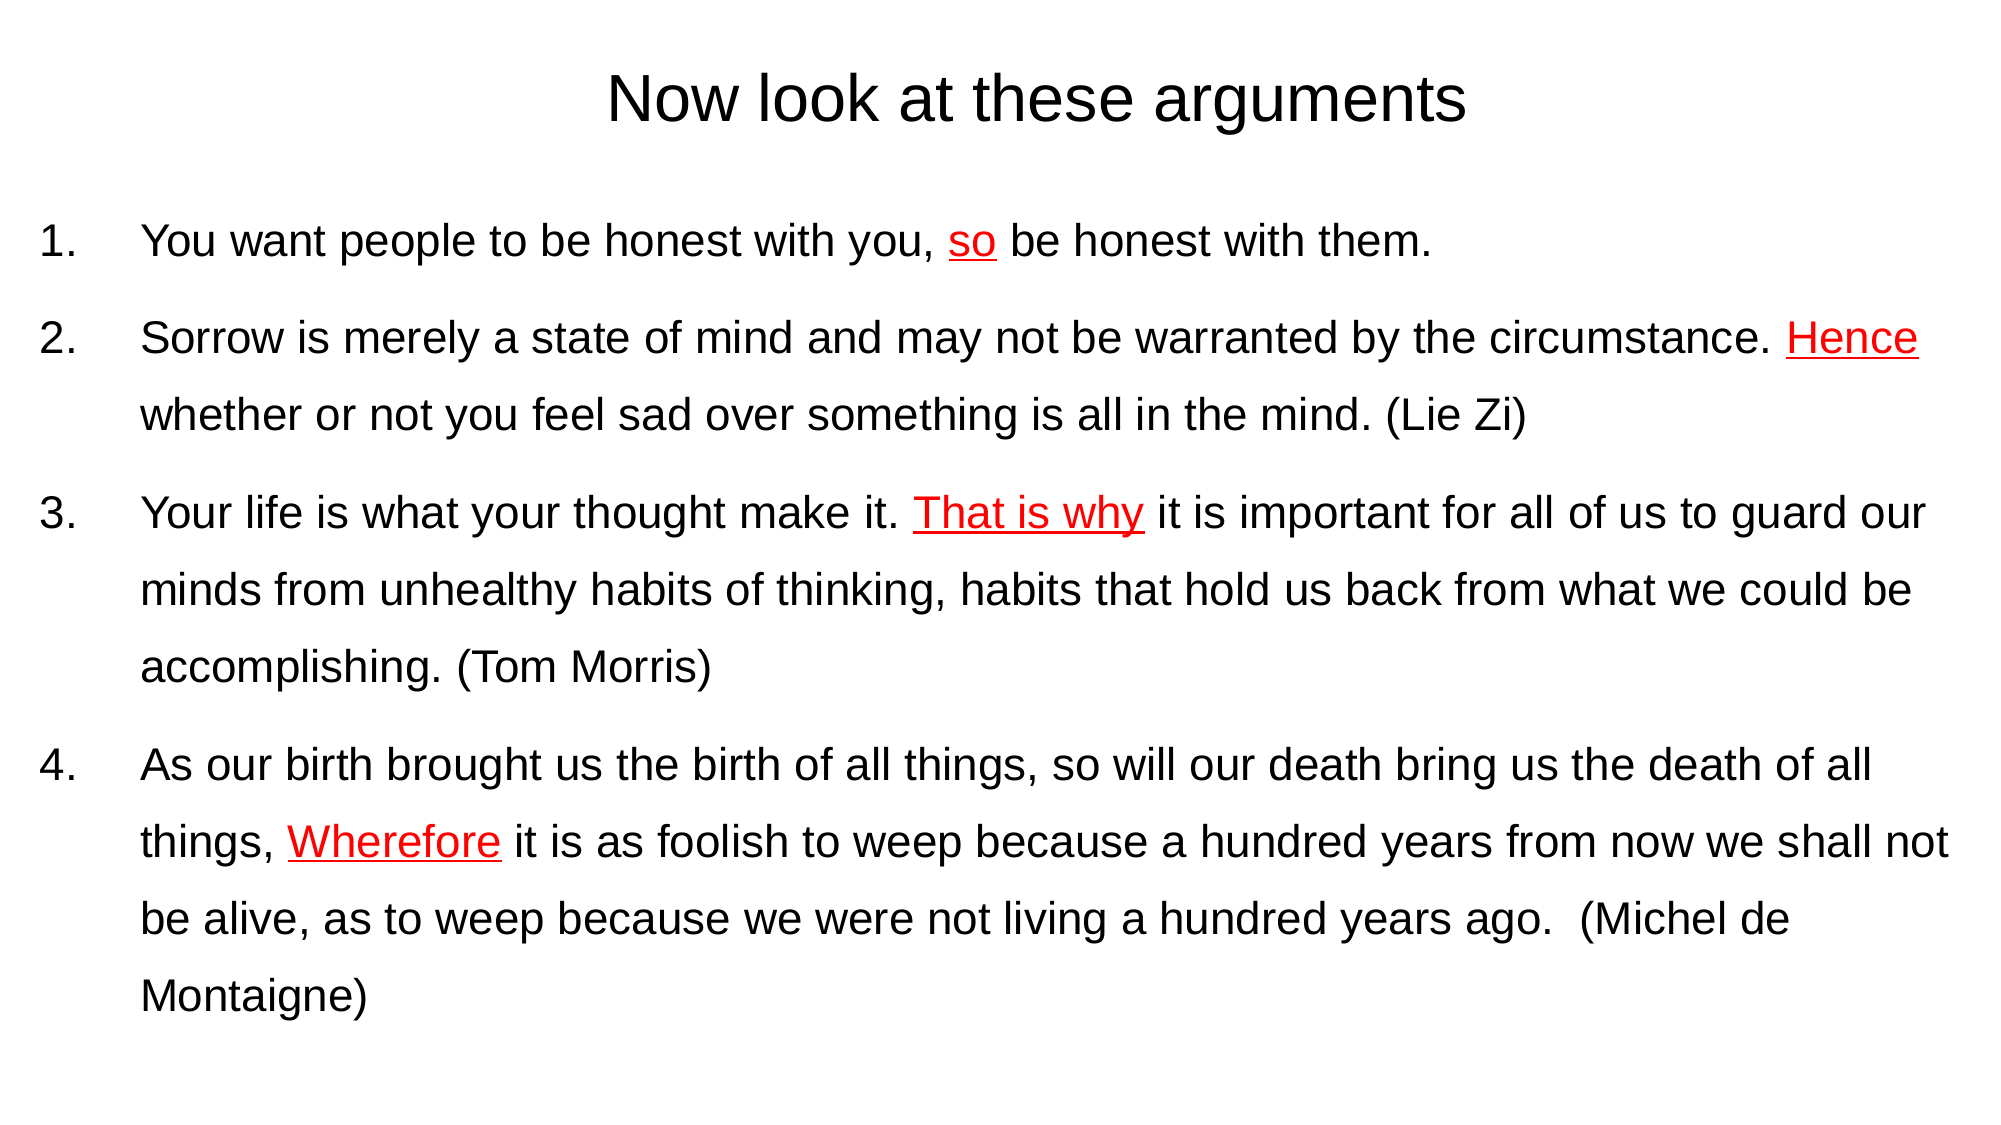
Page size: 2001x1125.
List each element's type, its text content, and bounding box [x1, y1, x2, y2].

title Now look at these arguments [324, 50, 1750, 150]
list 1. You want people to be honest with you, so be honest with them. 2. Sorrow is merely a state of mind and may not be warranted by the circumstance. Hence whether or not you feel sad over something is all in the mind. (Lie Zi) 3. Your life is what your thought make it. That is why it is important for all of us to guard our minds from unhealthy habits of thinking, habits that hold us back from what we could be accomplishing. (Tom Morris) 4. As our birth brought us the birth of all things, so will our death bring us the death of all things, Wherefore it is as foolish to weep because a hundred years from now we shall not be alive, as to weep because we were not living a hundred years ago. (Michel de Montaigne) [24, 180, 1975, 944]
